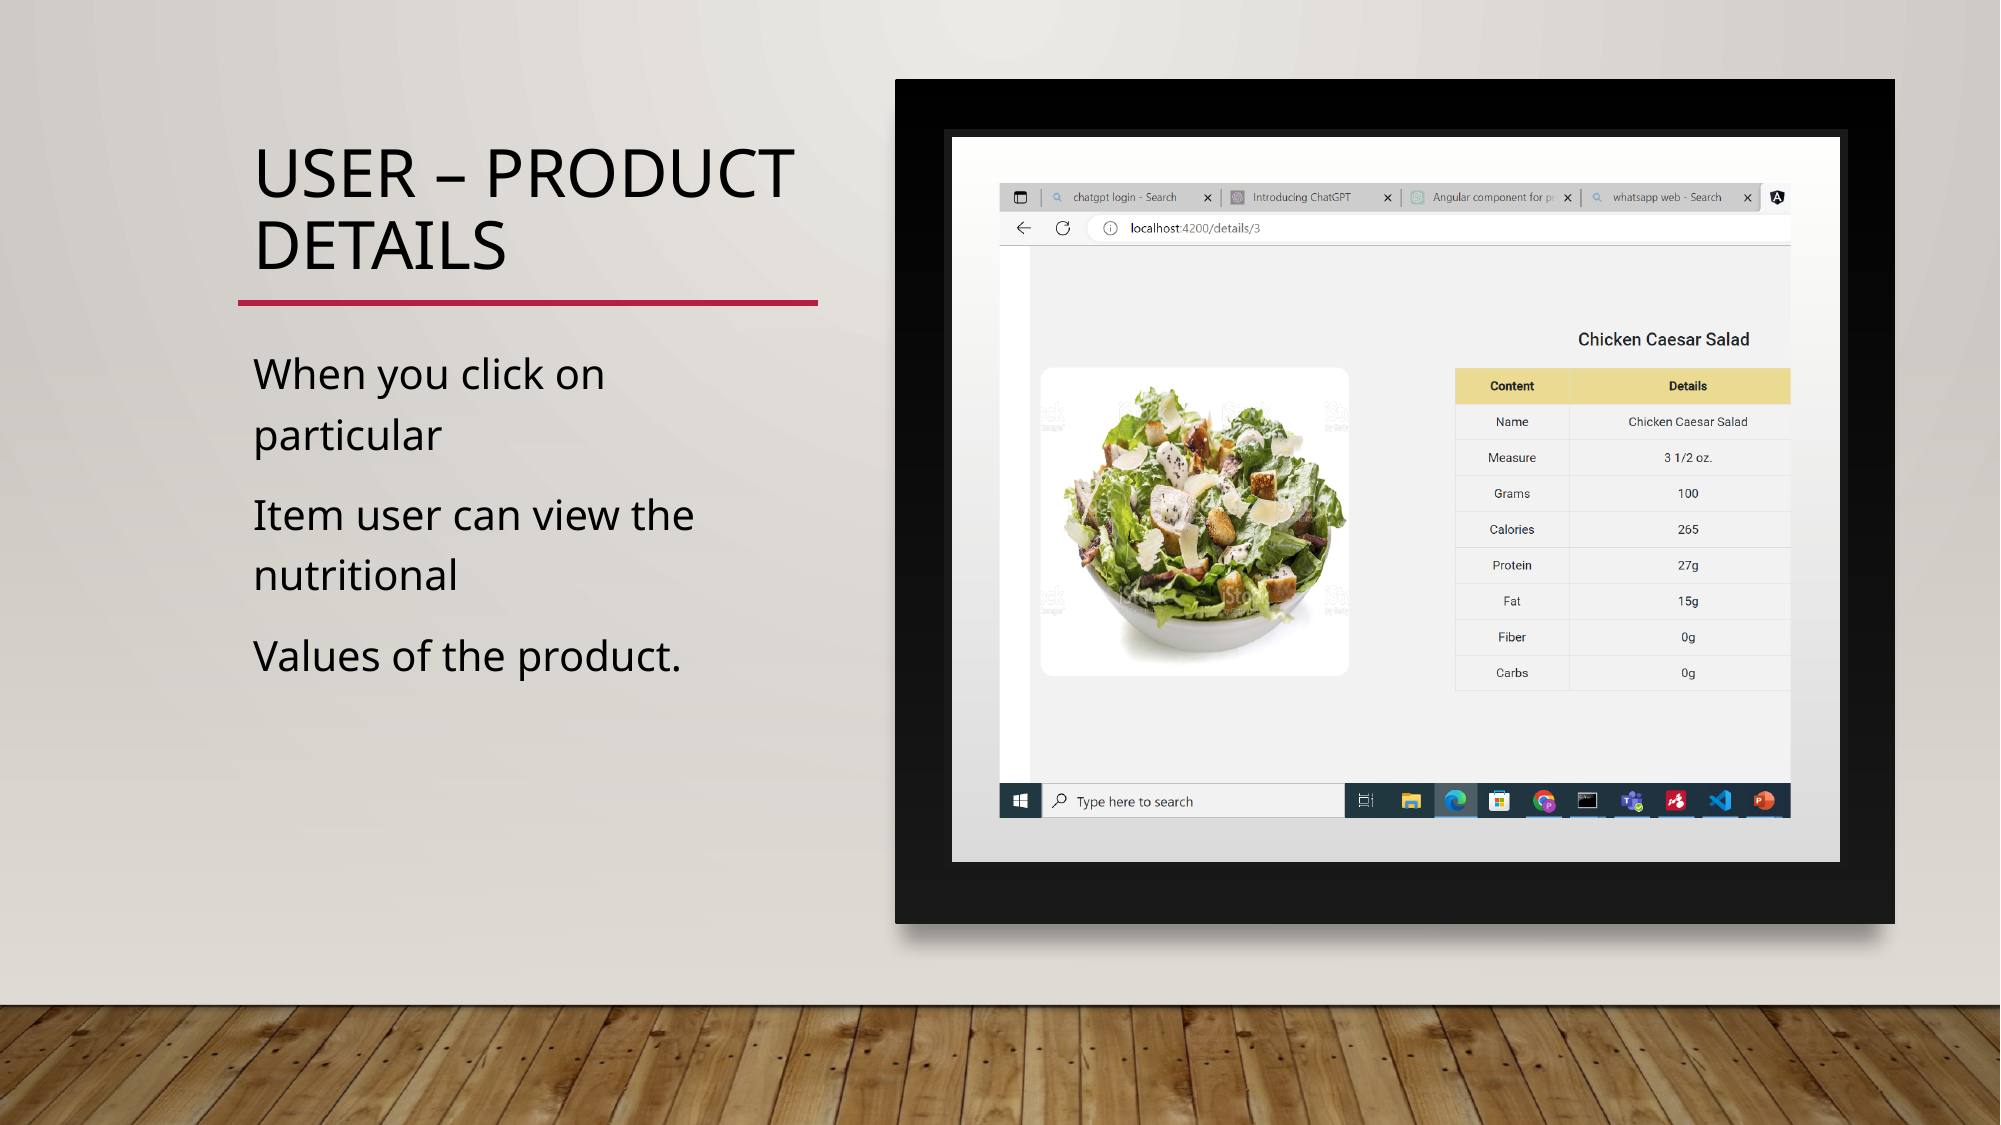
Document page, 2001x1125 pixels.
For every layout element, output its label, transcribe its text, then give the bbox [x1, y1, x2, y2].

picture [999, 182, 1791, 818]
picture [0, 1006, 2000, 1125]
list When you click on particular Item user can view the nutritional Values of the product. [238, 330, 817, 897]
text_box [0, 0, 2000, 330]
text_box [895, 78, 1896, 924]
text_box [0, 330, 2000, 1004]
title User – product Details [238, 131, 818, 302]
